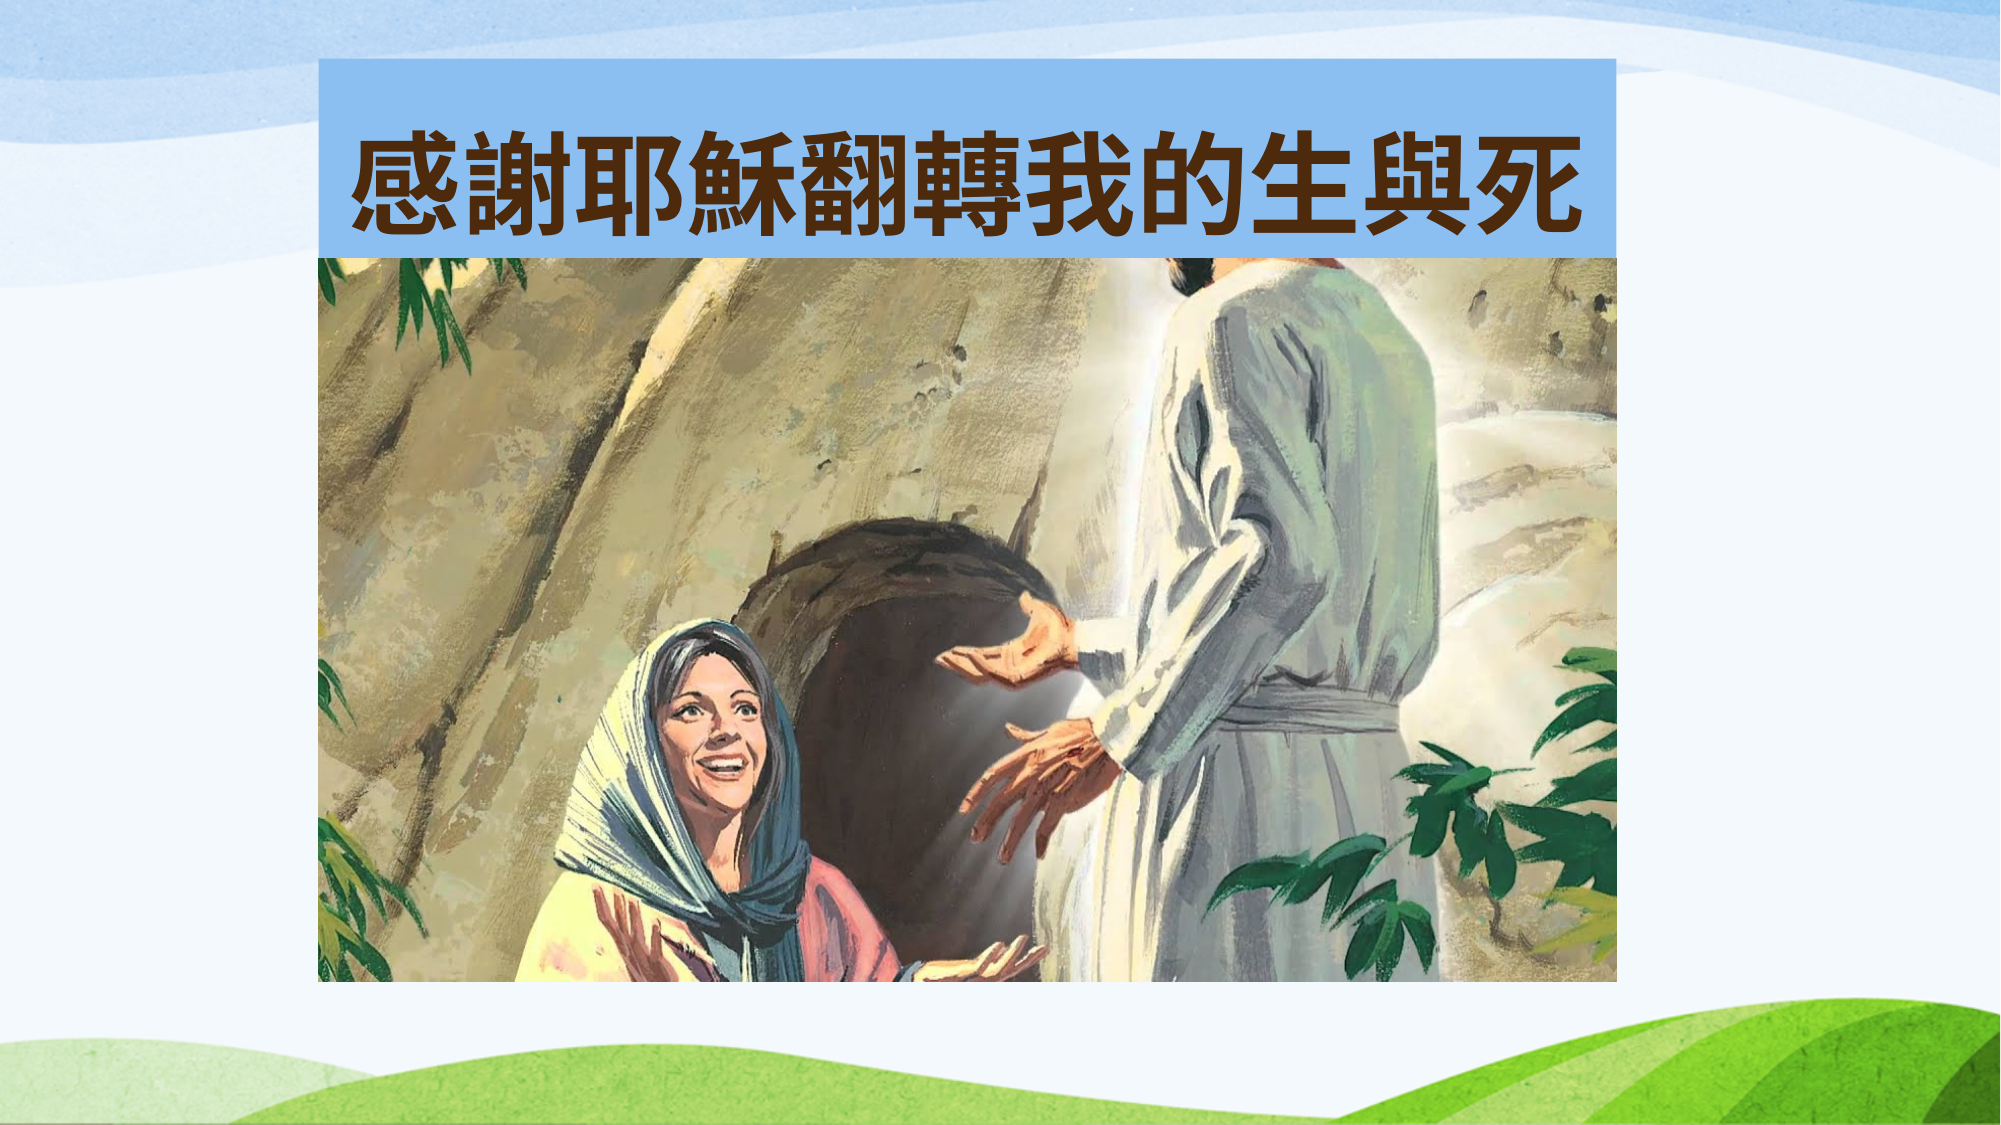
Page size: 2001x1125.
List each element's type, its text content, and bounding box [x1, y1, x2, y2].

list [318, 258, 1617, 982]
picture [0, 0, 2001, 1125]
title 感謝耶穌翻轉我的生與死 [318, 58, 1617, 258]
